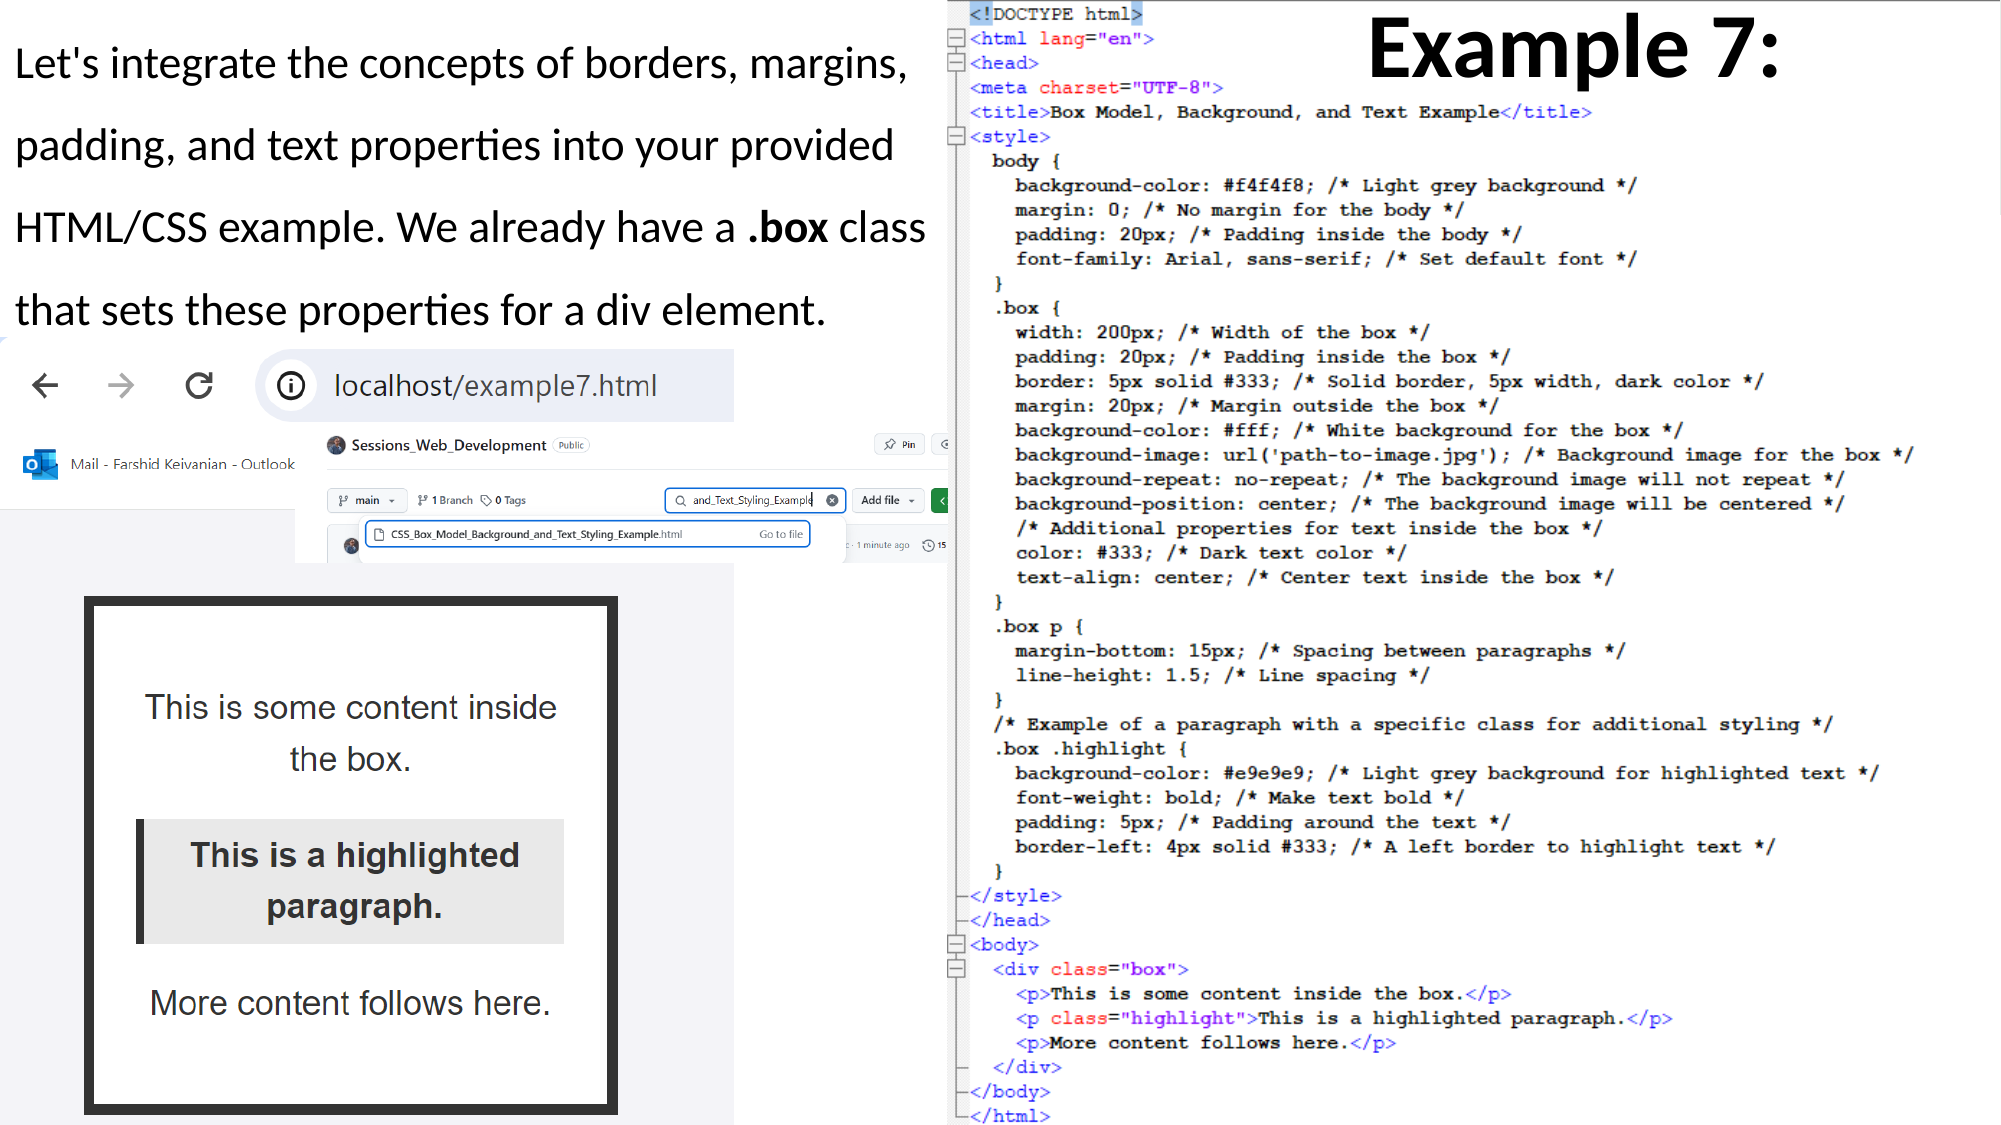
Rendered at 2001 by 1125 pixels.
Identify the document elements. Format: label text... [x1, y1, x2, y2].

picture [0, 0, 2000, 1125]
text_box Let's integrate the concepts of borders, margins, padding, and text properties into your provided HTML/CSS example. We already have a .box class that sets these properties for a div element. [0, 0, 947, 342]
